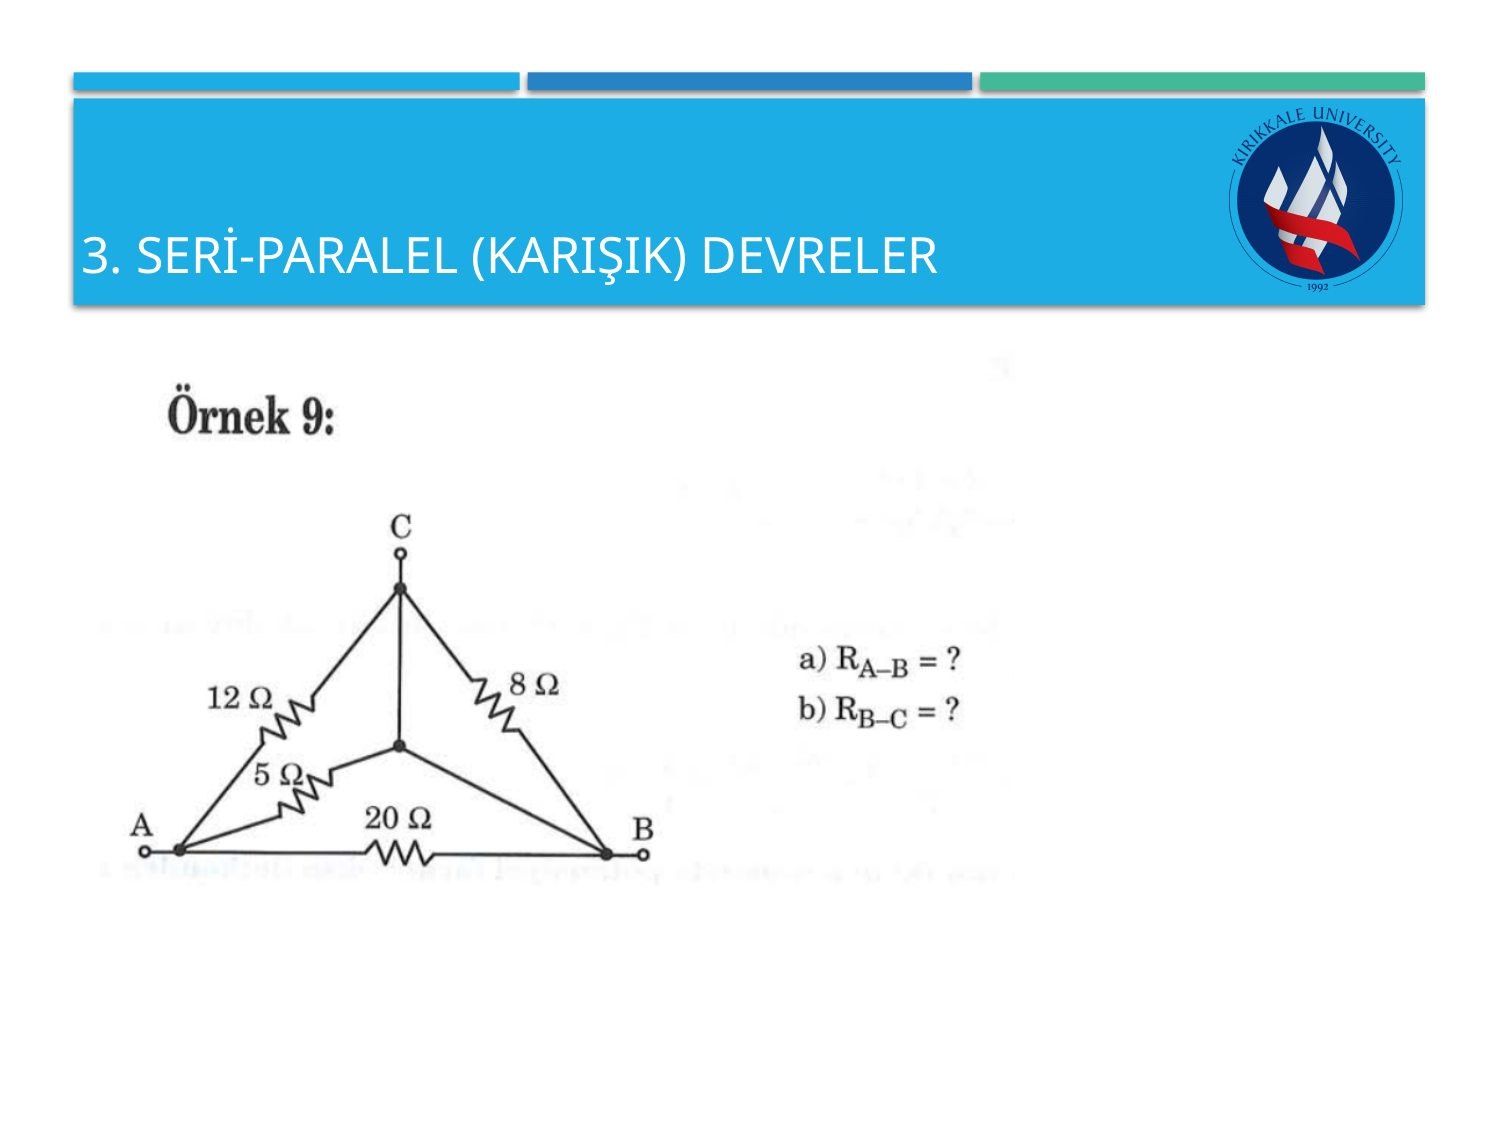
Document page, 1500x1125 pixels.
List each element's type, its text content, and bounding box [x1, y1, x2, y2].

picture [99, 349, 1015, 898]
picture [1229, 106, 1404, 292]
title 3. seri-paralel (karışık) devreler [66, 141, 1223, 292]
